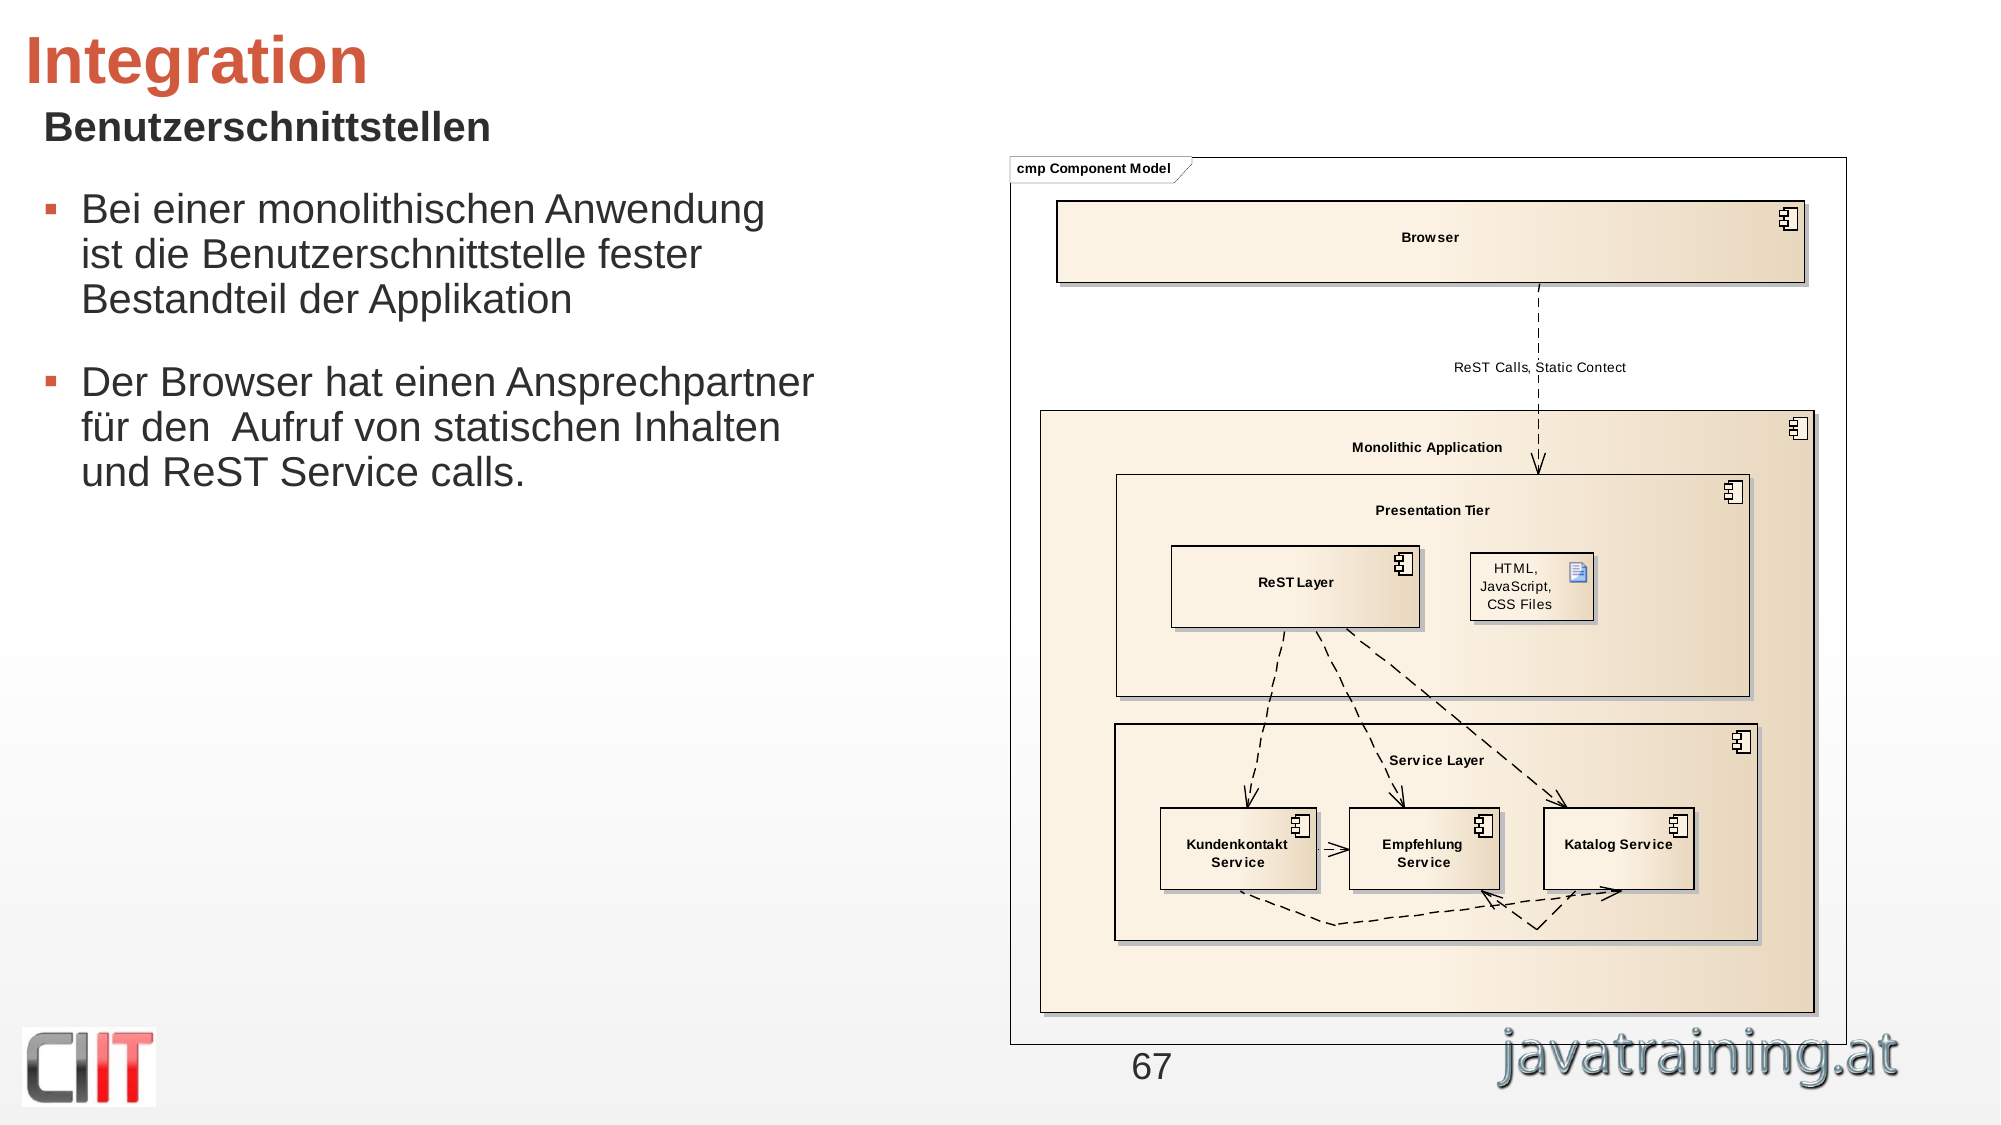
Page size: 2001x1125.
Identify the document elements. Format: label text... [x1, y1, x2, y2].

list Benutzerschnittstellen Bei einer monolithischen Anwendung ist die Benutzerschnittstelle fester Bestandteil der Applikation Der Browser hat einen Ansprechpartner für den Aufruf von statischen Inhalten und ReST Service calls. [28, 97, 1604, 760]
slide_number 67 [1116, 1049, 1268, 1071]
picture [22, 1027, 156, 1107]
title Integration [10, 7, 1586, 106]
picture [1005, 152, 1900, 1092]
